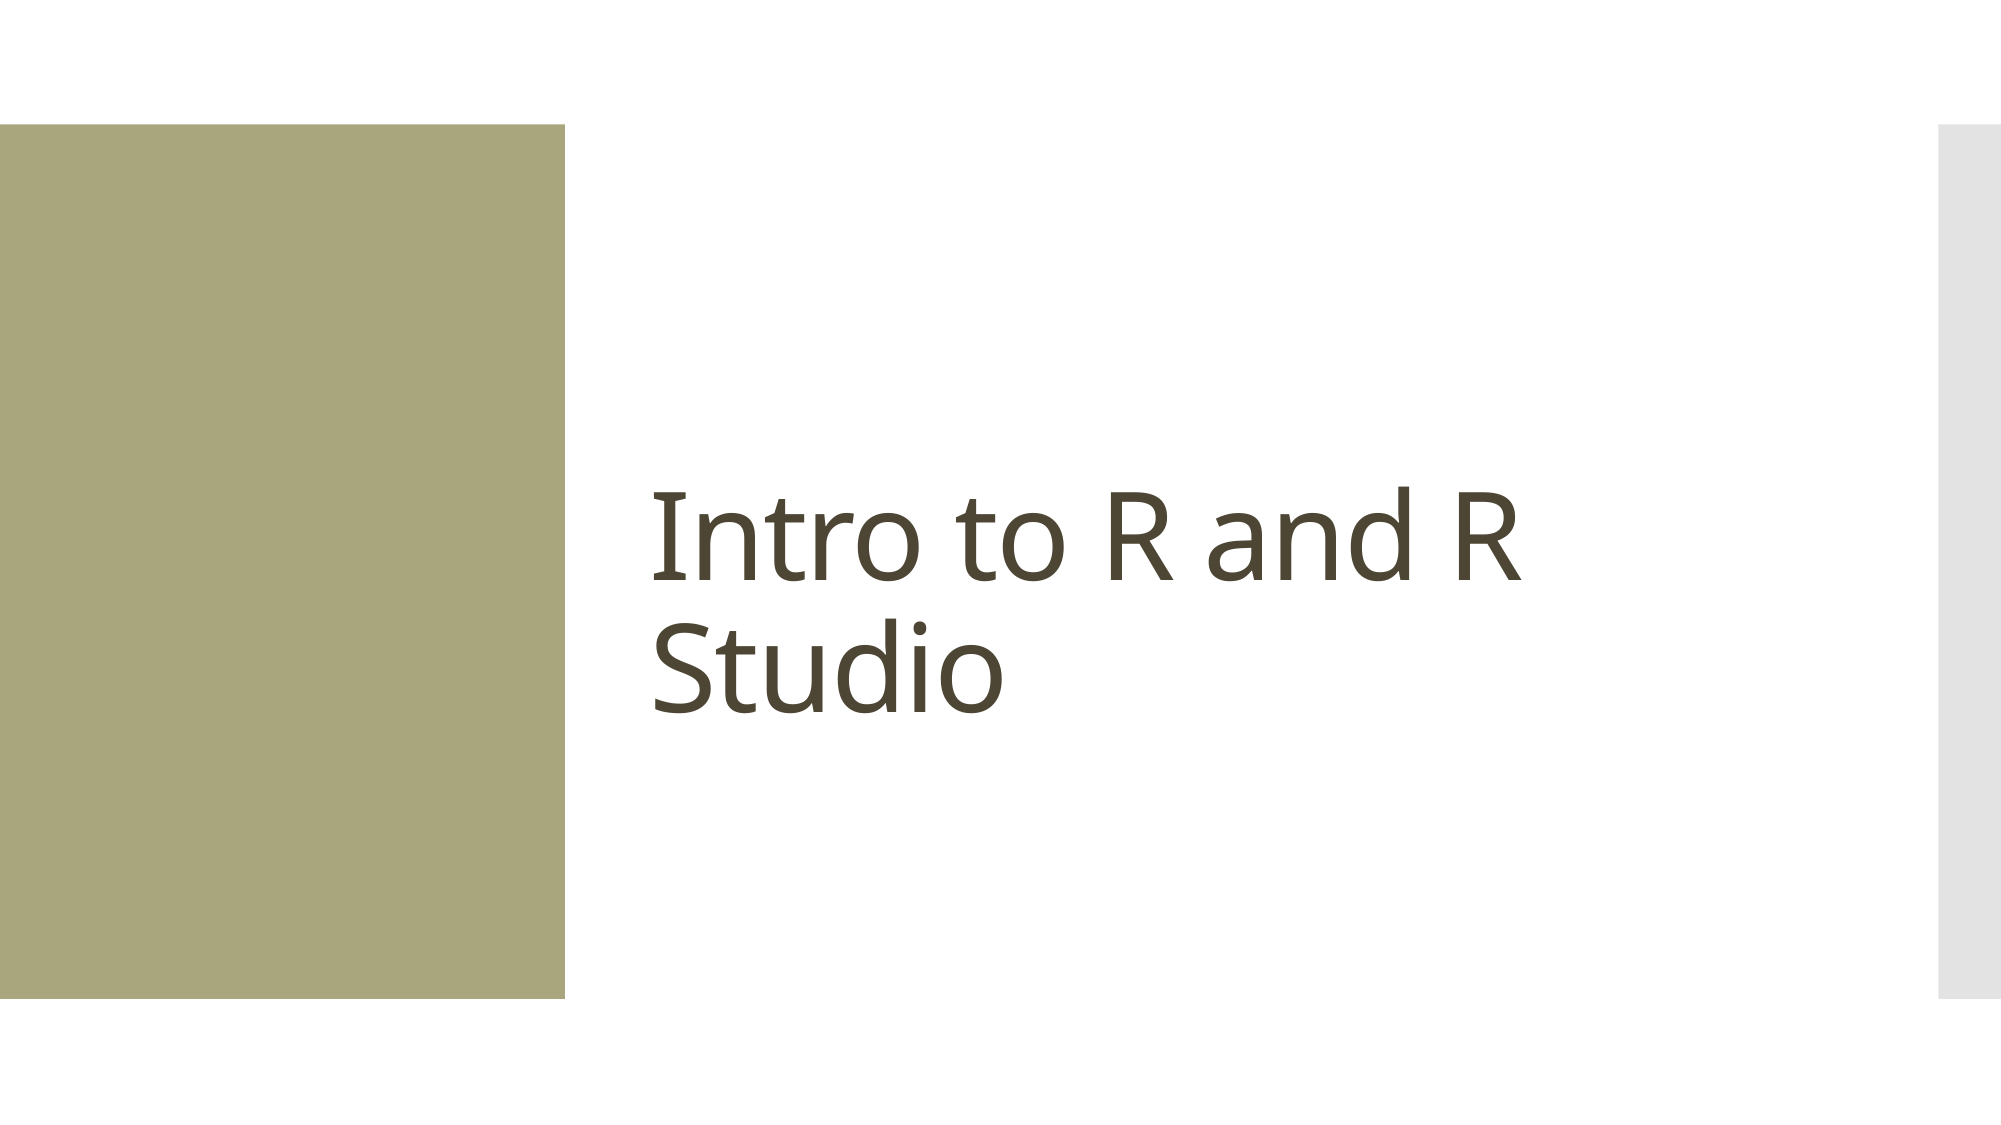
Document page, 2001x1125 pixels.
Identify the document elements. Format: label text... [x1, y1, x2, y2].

title Intro to R and R Studio [634, 213, 1835, 747]
